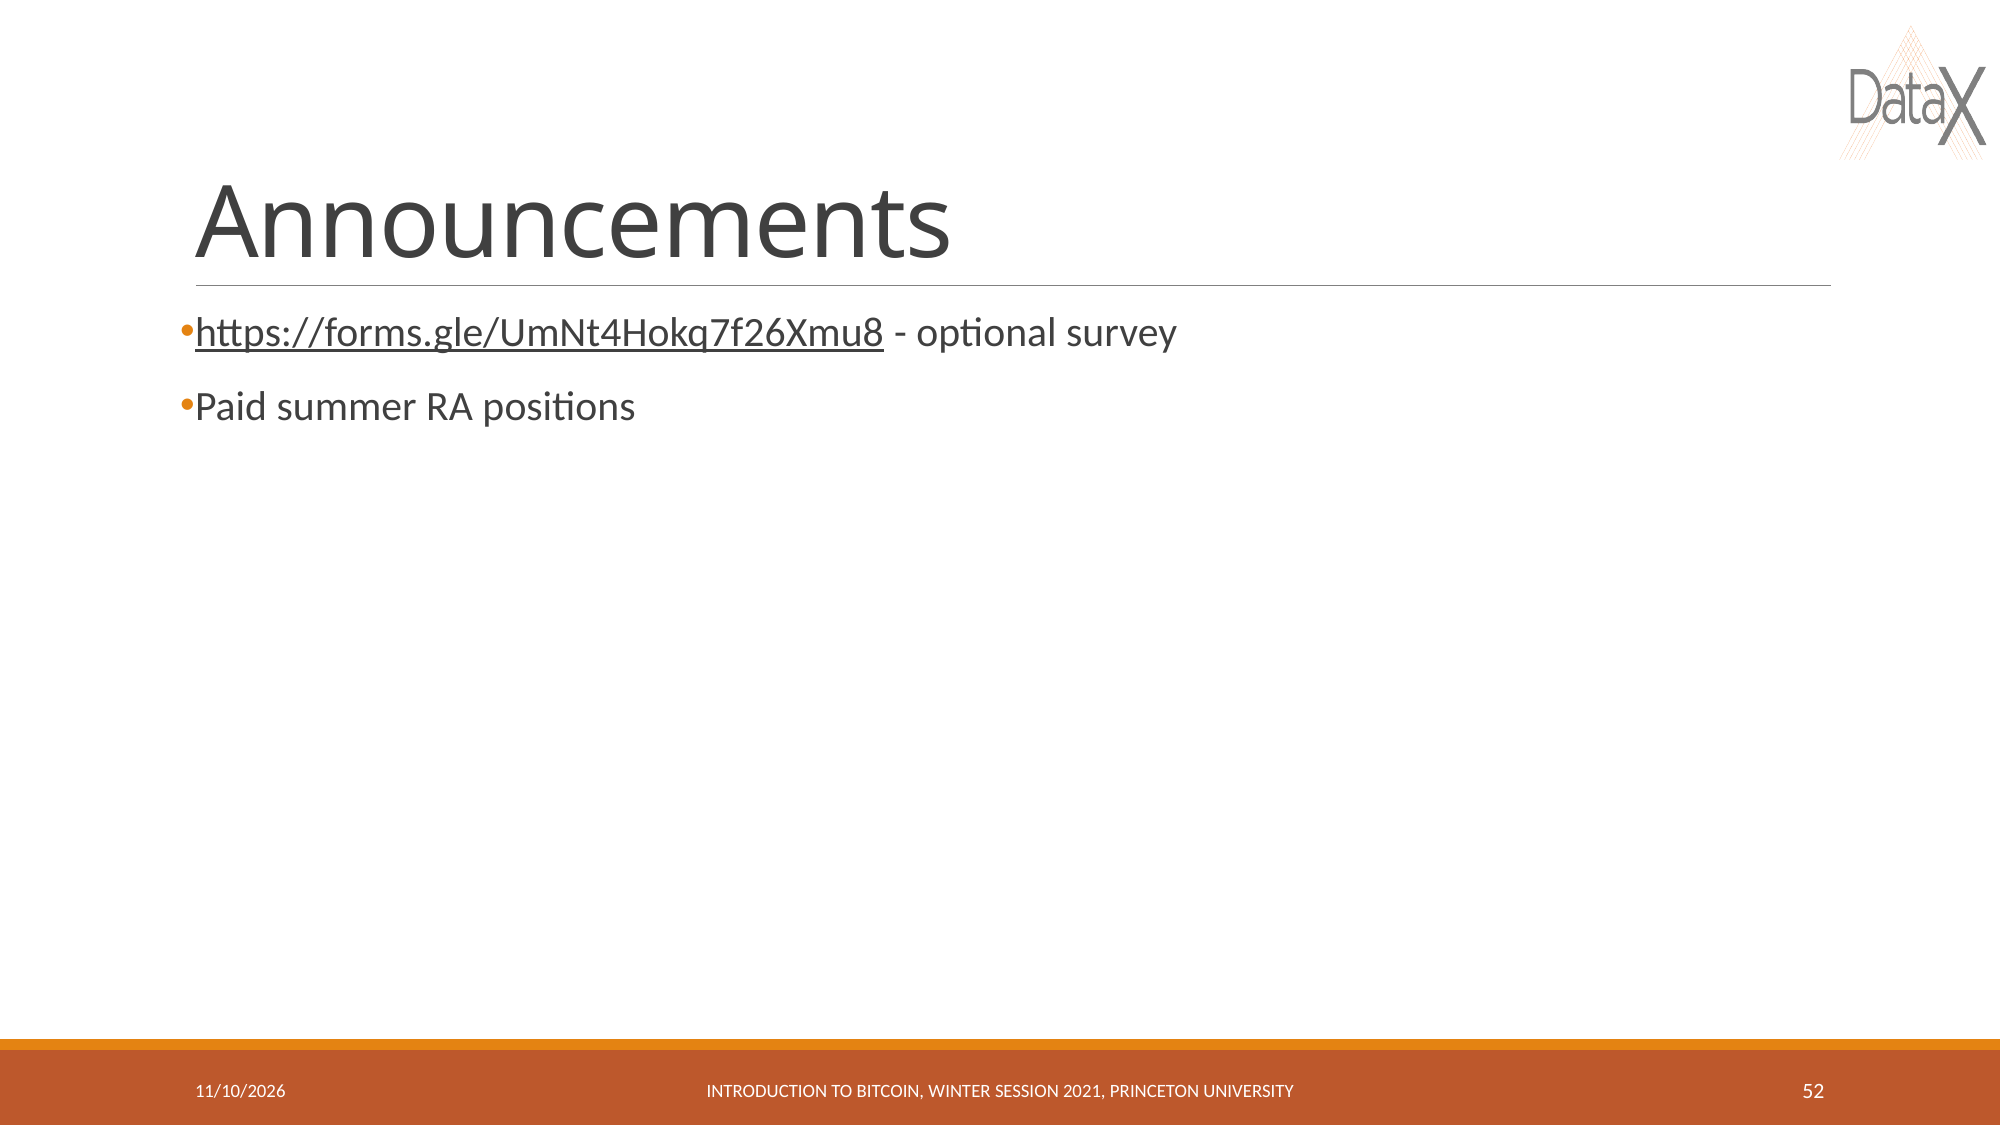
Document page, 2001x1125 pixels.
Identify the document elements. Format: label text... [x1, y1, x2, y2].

footer Introduction to Bitcoin, Winter session 2021, Princeton University [604, 1059, 1396, 1120]
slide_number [180, 1059, 586, 1120]
title Announcements [180, 47, 1830, 285]
list https://forms.gle/UmNt4Hokq7f26Xmu8 - optional survey Paid summer RA positions [180, 302, 1830, 963]
slide_number 52 [1624, 1059, 1840, 1120]
text_box [1839, 25, 1987, 160]
